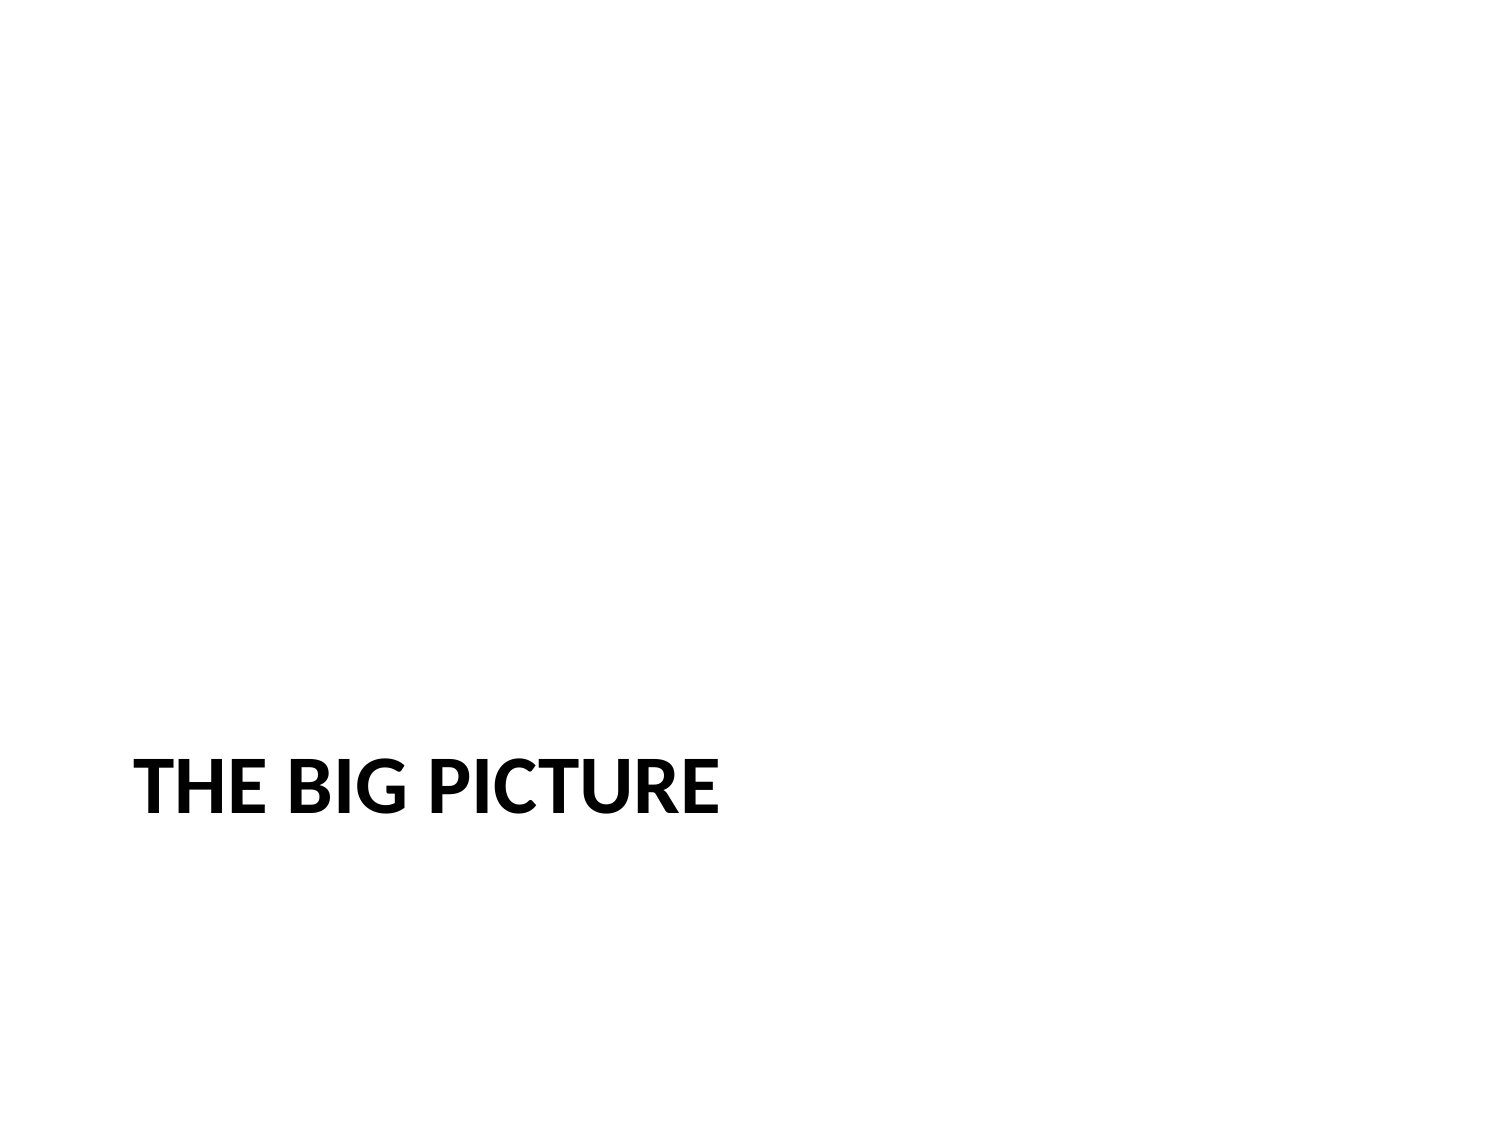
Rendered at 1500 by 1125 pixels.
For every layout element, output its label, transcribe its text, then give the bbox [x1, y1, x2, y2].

title The big picture [118, 722, 1394, 947]
